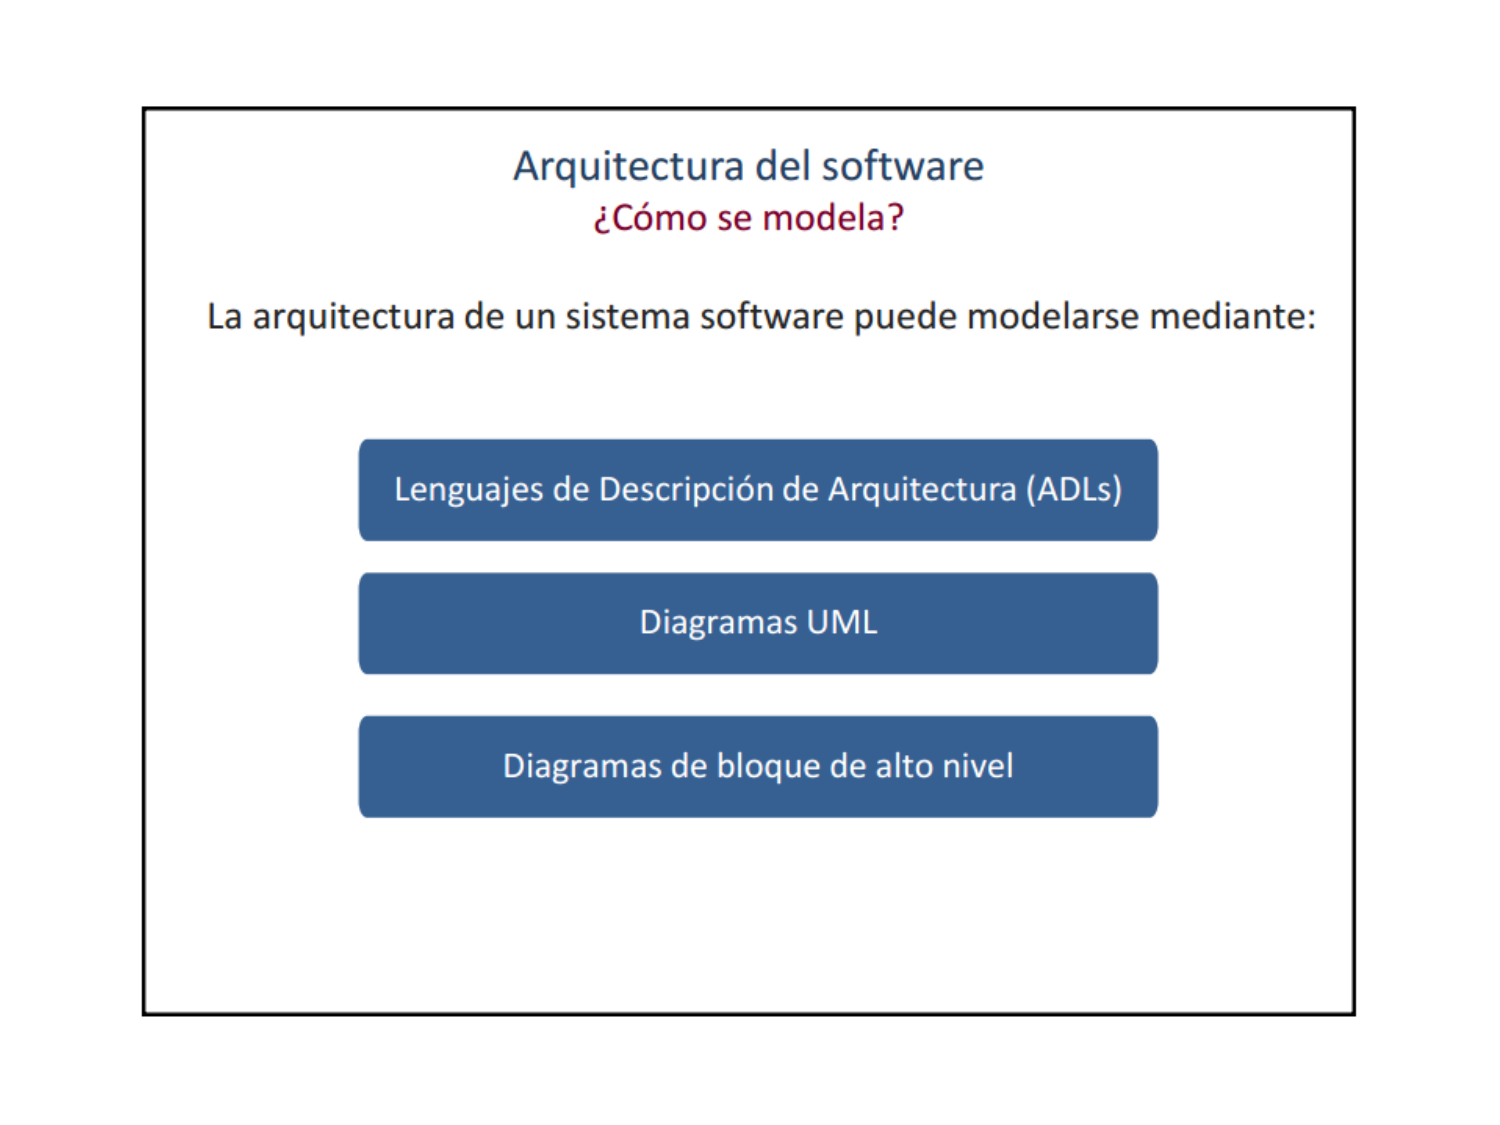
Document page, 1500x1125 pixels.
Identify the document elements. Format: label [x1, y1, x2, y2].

picture [139, 102, 1361, 1023]
